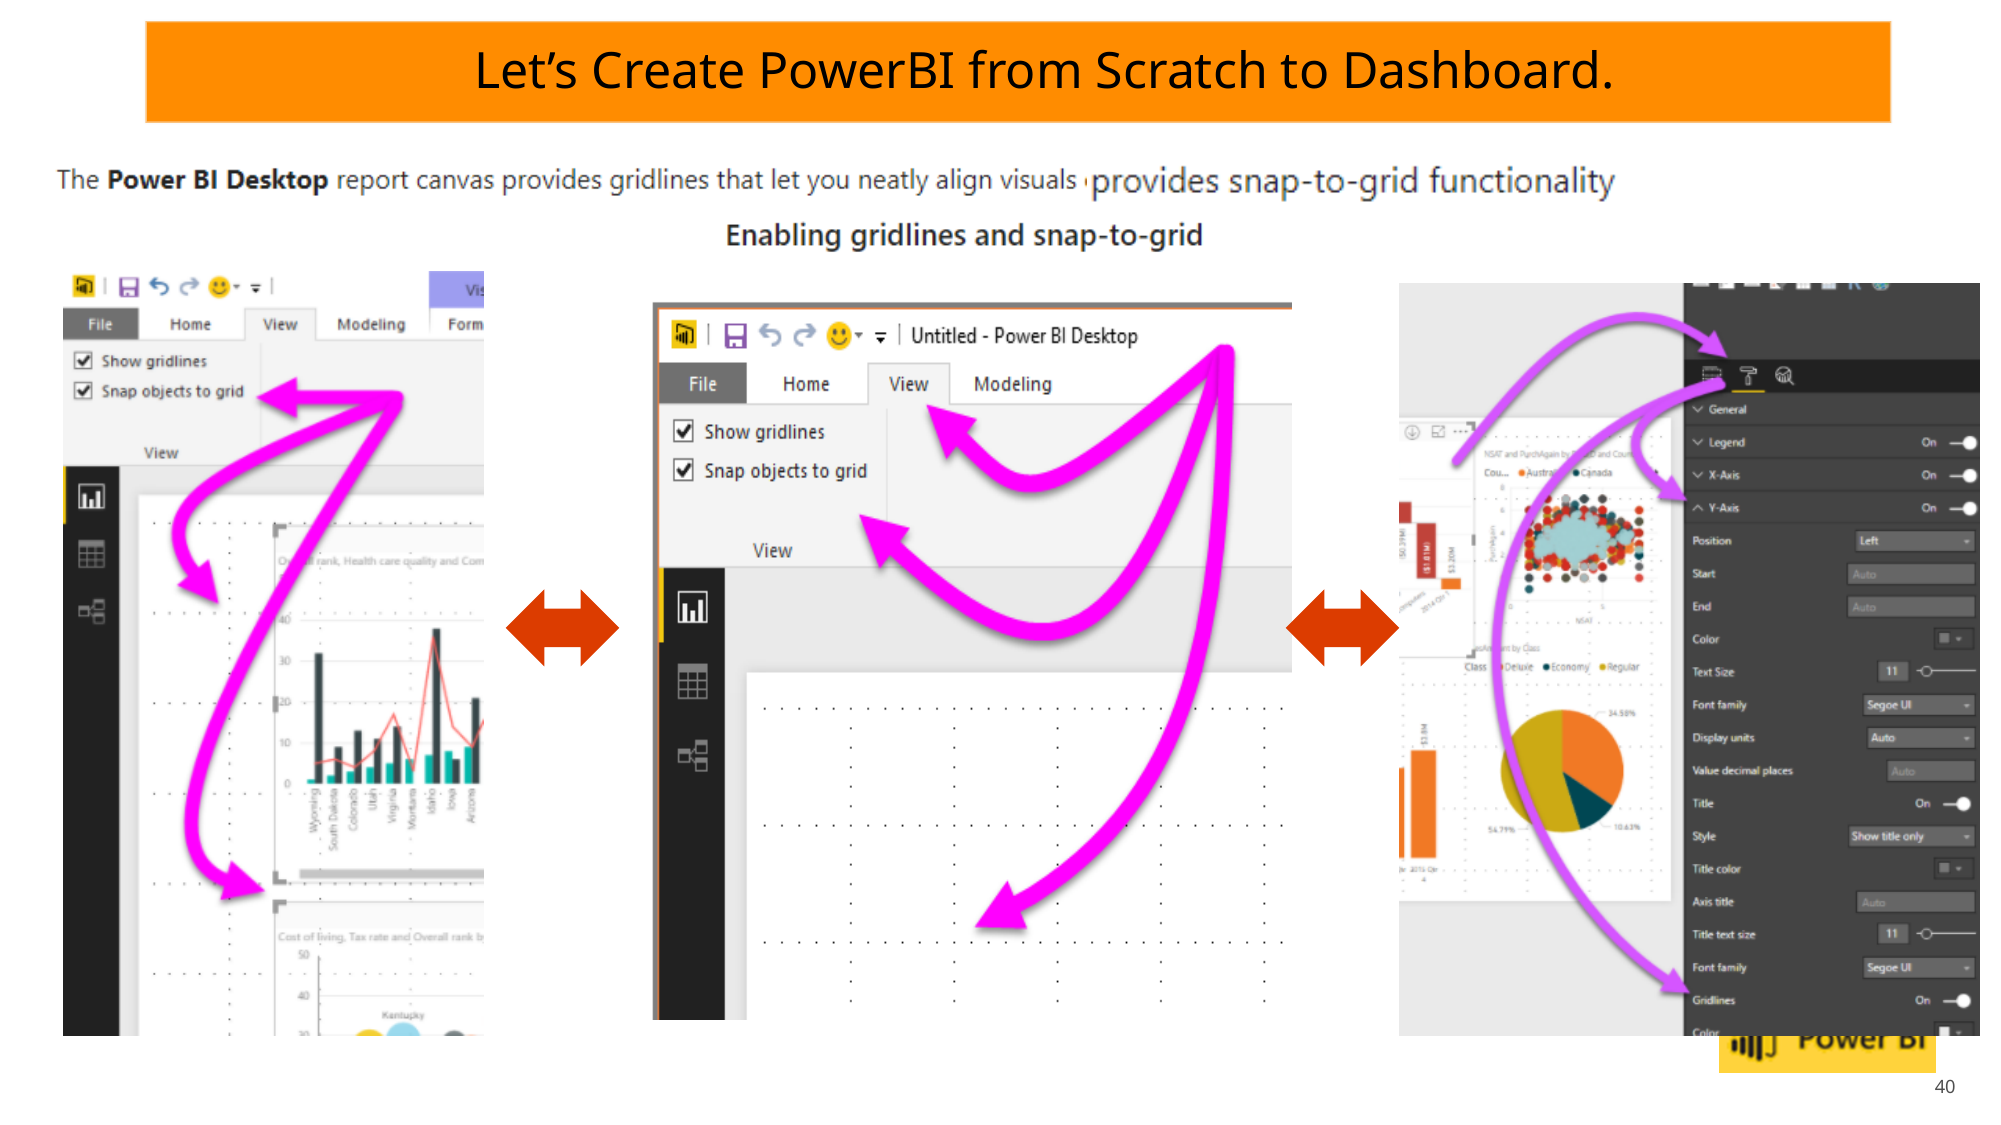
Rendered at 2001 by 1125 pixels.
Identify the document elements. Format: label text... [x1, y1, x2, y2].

picture [63, 270, 485, 1036]
text_box [505, 588, 620, 668]
picture [45, 155, 1627, 260]
text_box [1292, 588, 1398, 668]
slide_number 40 [1864, 1076, 1956, 1099]
picture [639, 285, 1292, 1021]
text_box Let’s Create PowerBI from Scratch to Dashboard. [144, 20, 1893, 124]
picture [1398, 283, 1980, 1073]
